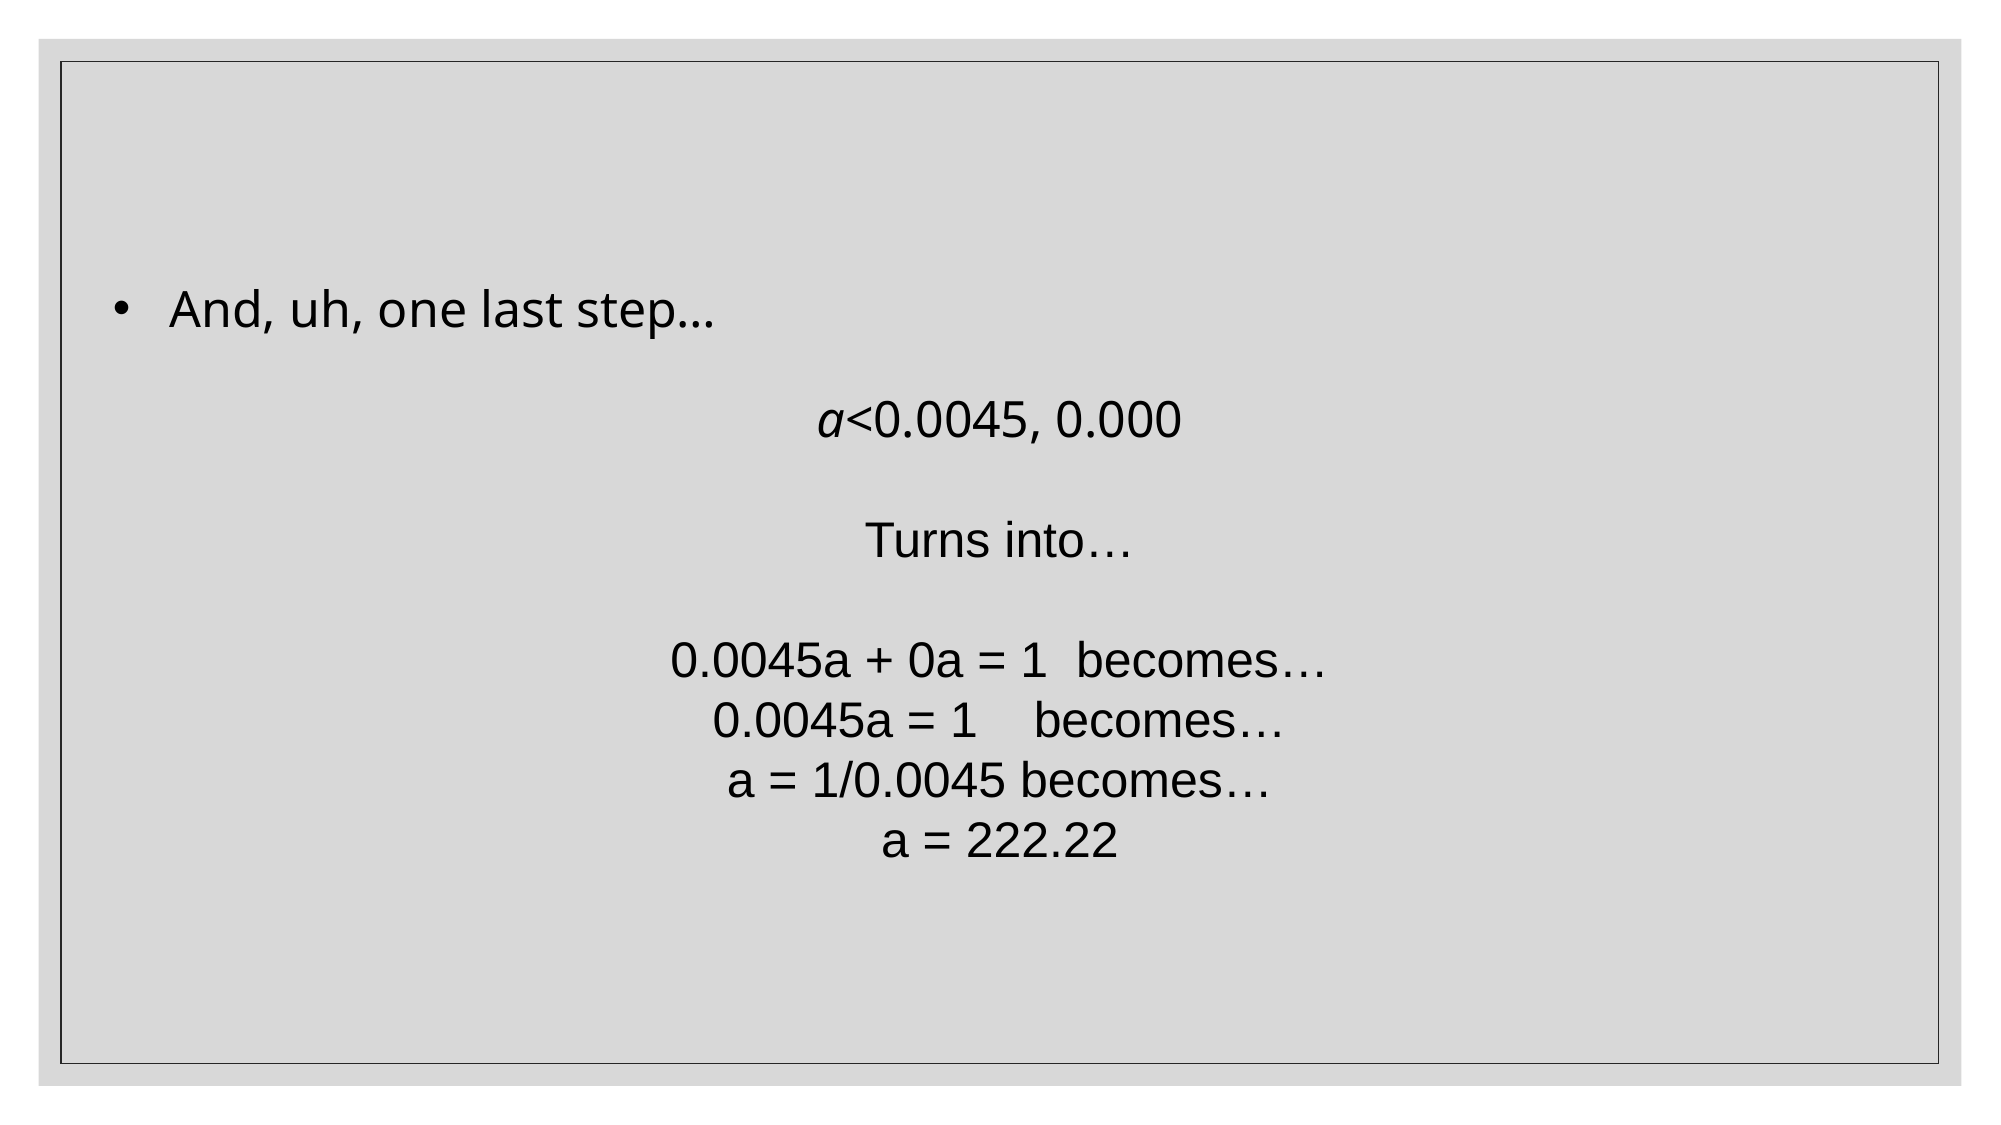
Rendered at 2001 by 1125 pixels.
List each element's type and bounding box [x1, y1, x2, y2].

text_box [98, 269, 1792, 345]
